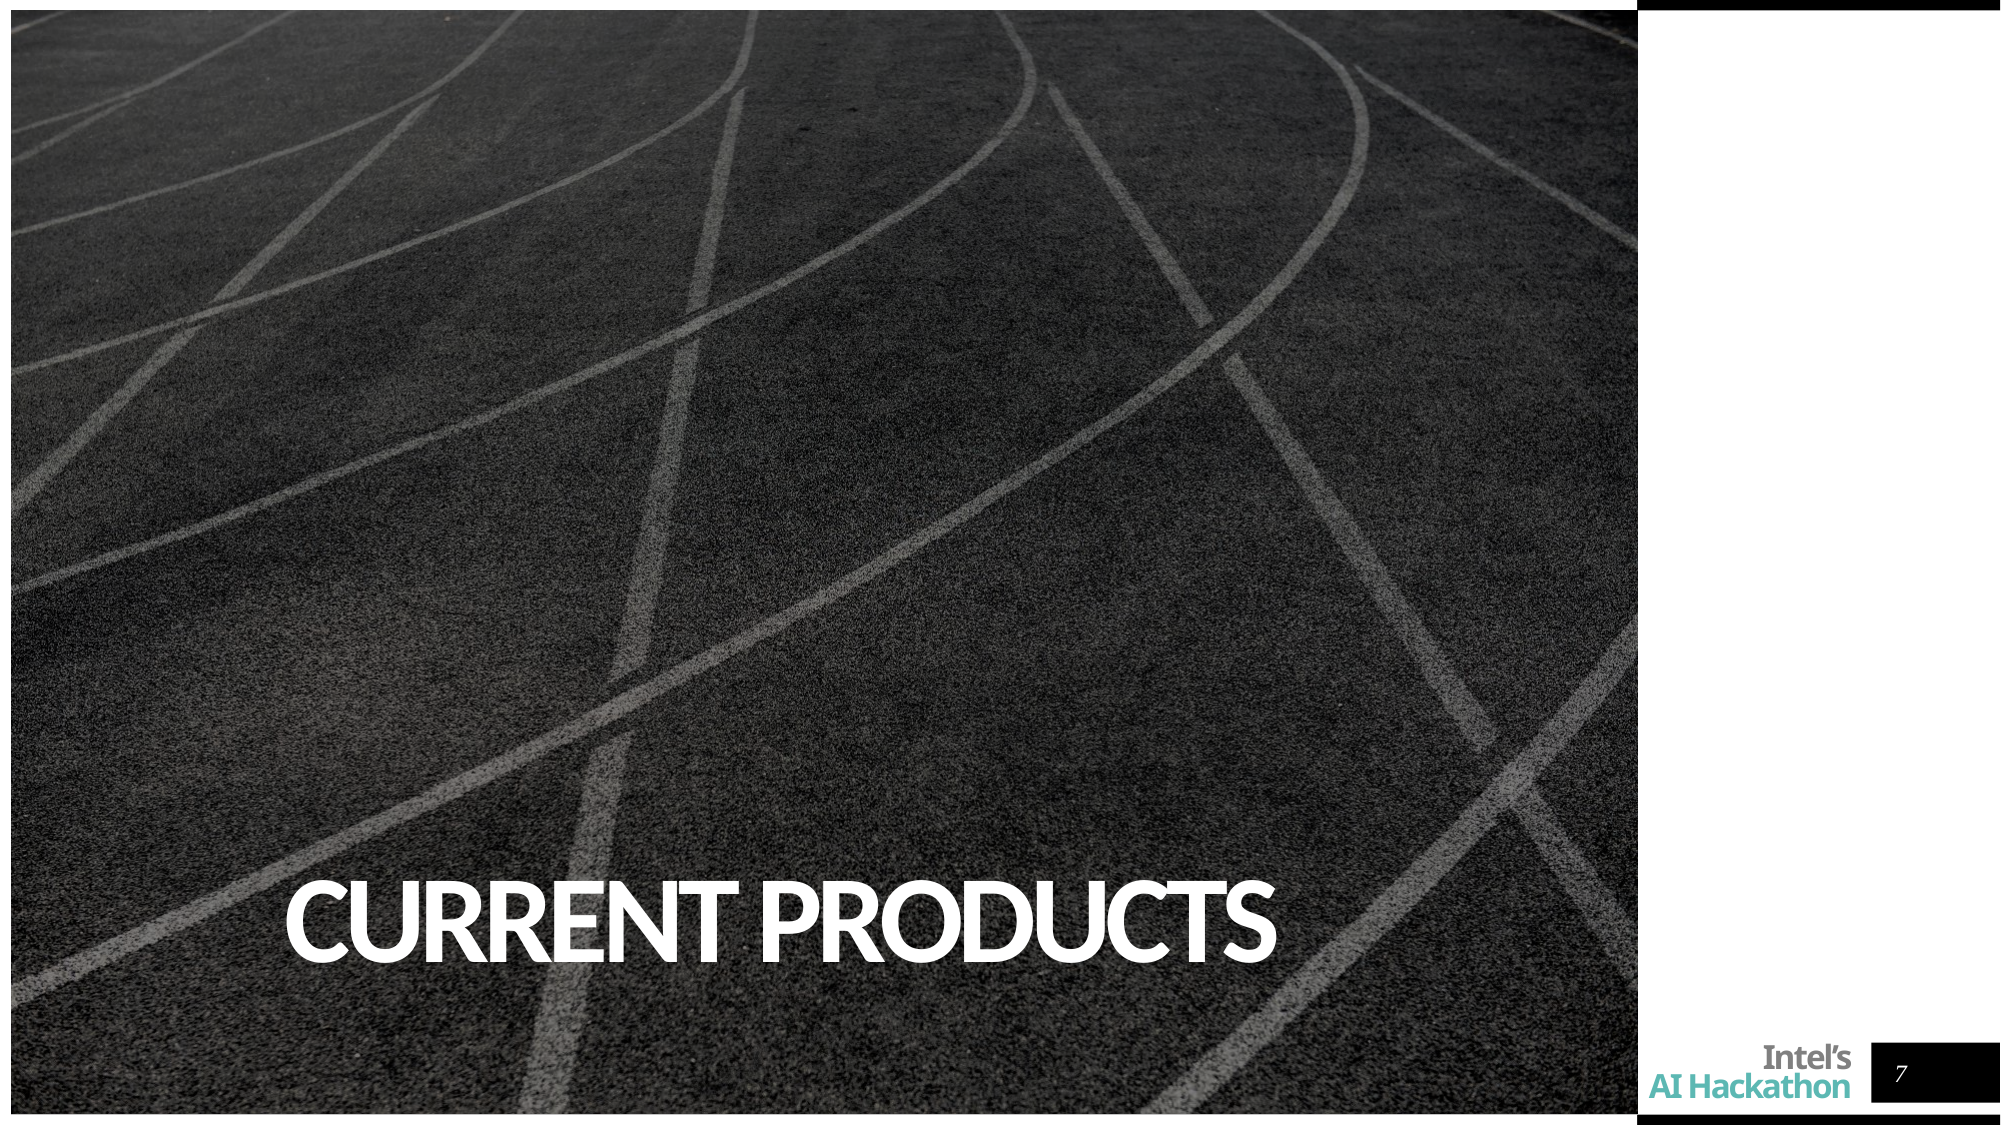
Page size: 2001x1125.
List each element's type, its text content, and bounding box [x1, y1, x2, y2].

slide_number 7 [1877, 1050, 1924, 1096]
picture [11, 10, 1638, 1114]
